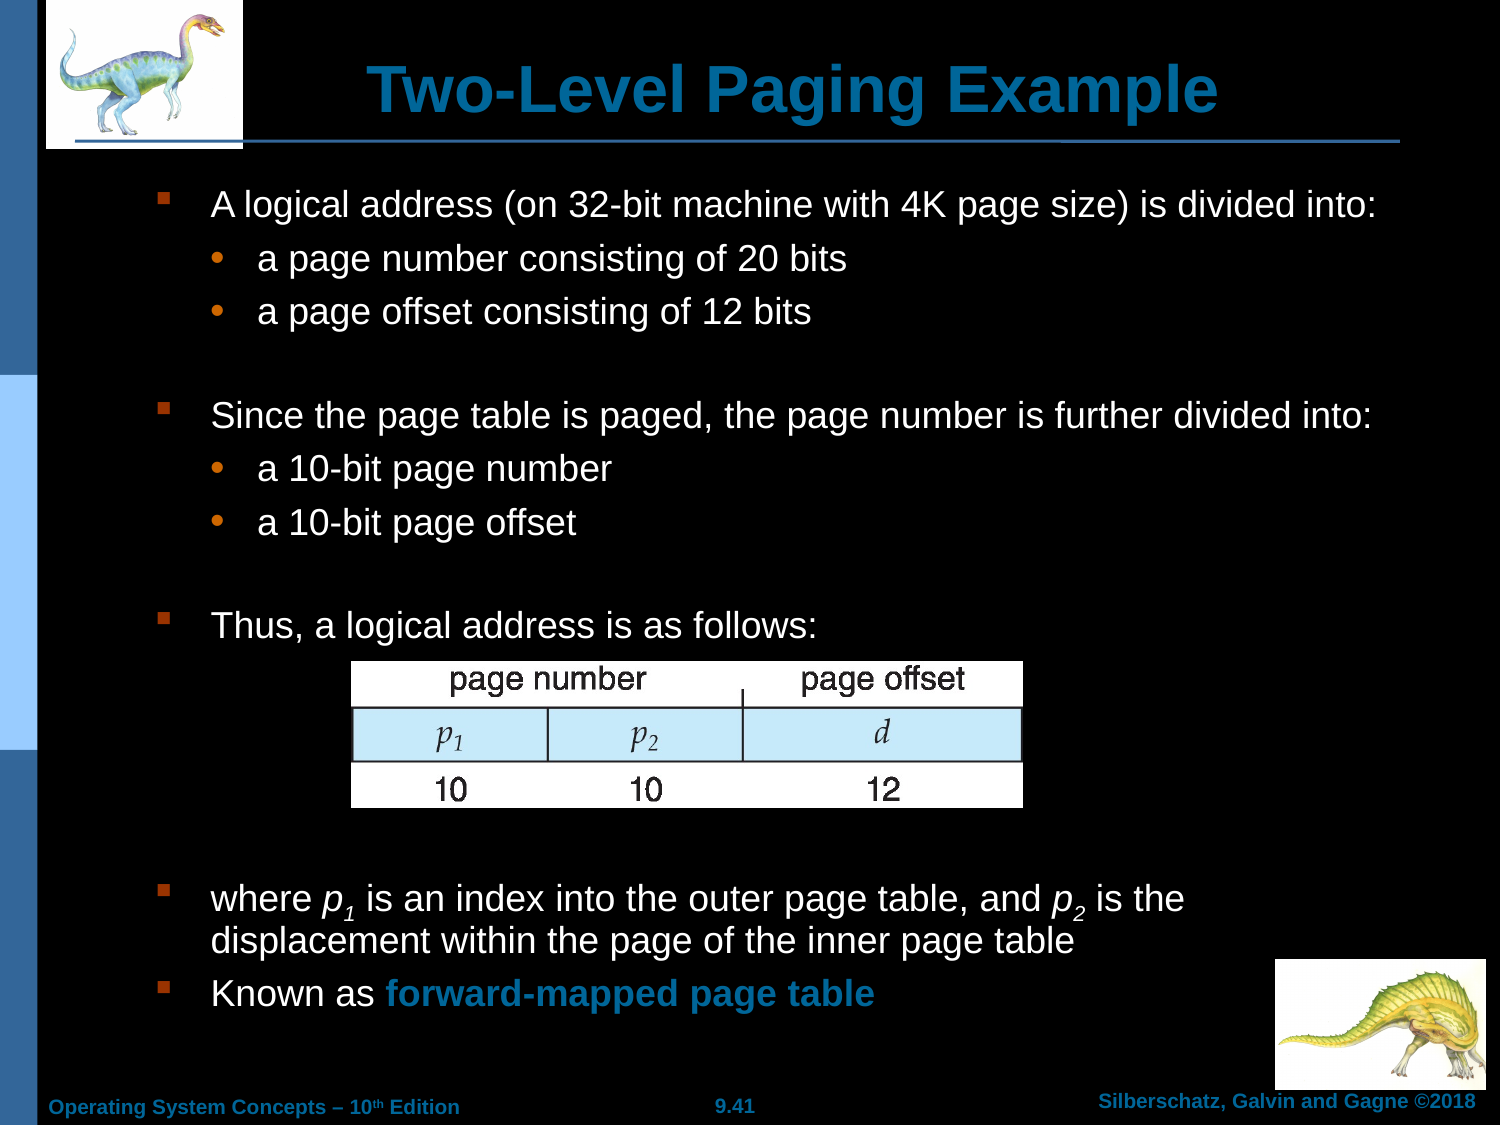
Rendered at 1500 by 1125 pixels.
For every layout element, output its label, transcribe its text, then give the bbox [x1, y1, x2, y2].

picture [351, 661, 1023, 808]
picture [46, 0, 243, 149]
title Two-Level Paging Example [156, 38, 1431, 134]
picture [1275, 959, 1486, 1090]
list A logical address (on 32-bit machine with 4K page size) is divided into: a page number consisting of 20 bits a page offset consisting of 12 bits Since the page table is paged, the page number is further divided into: a 10-bit page number a 10-bit page offset Thus, a logical address is as follows: where p1 is an index into the outer page table, and p2 is the displacement within the page of the inner page table Known as forward-mapped page table [139, 178, 1399, 1023]
